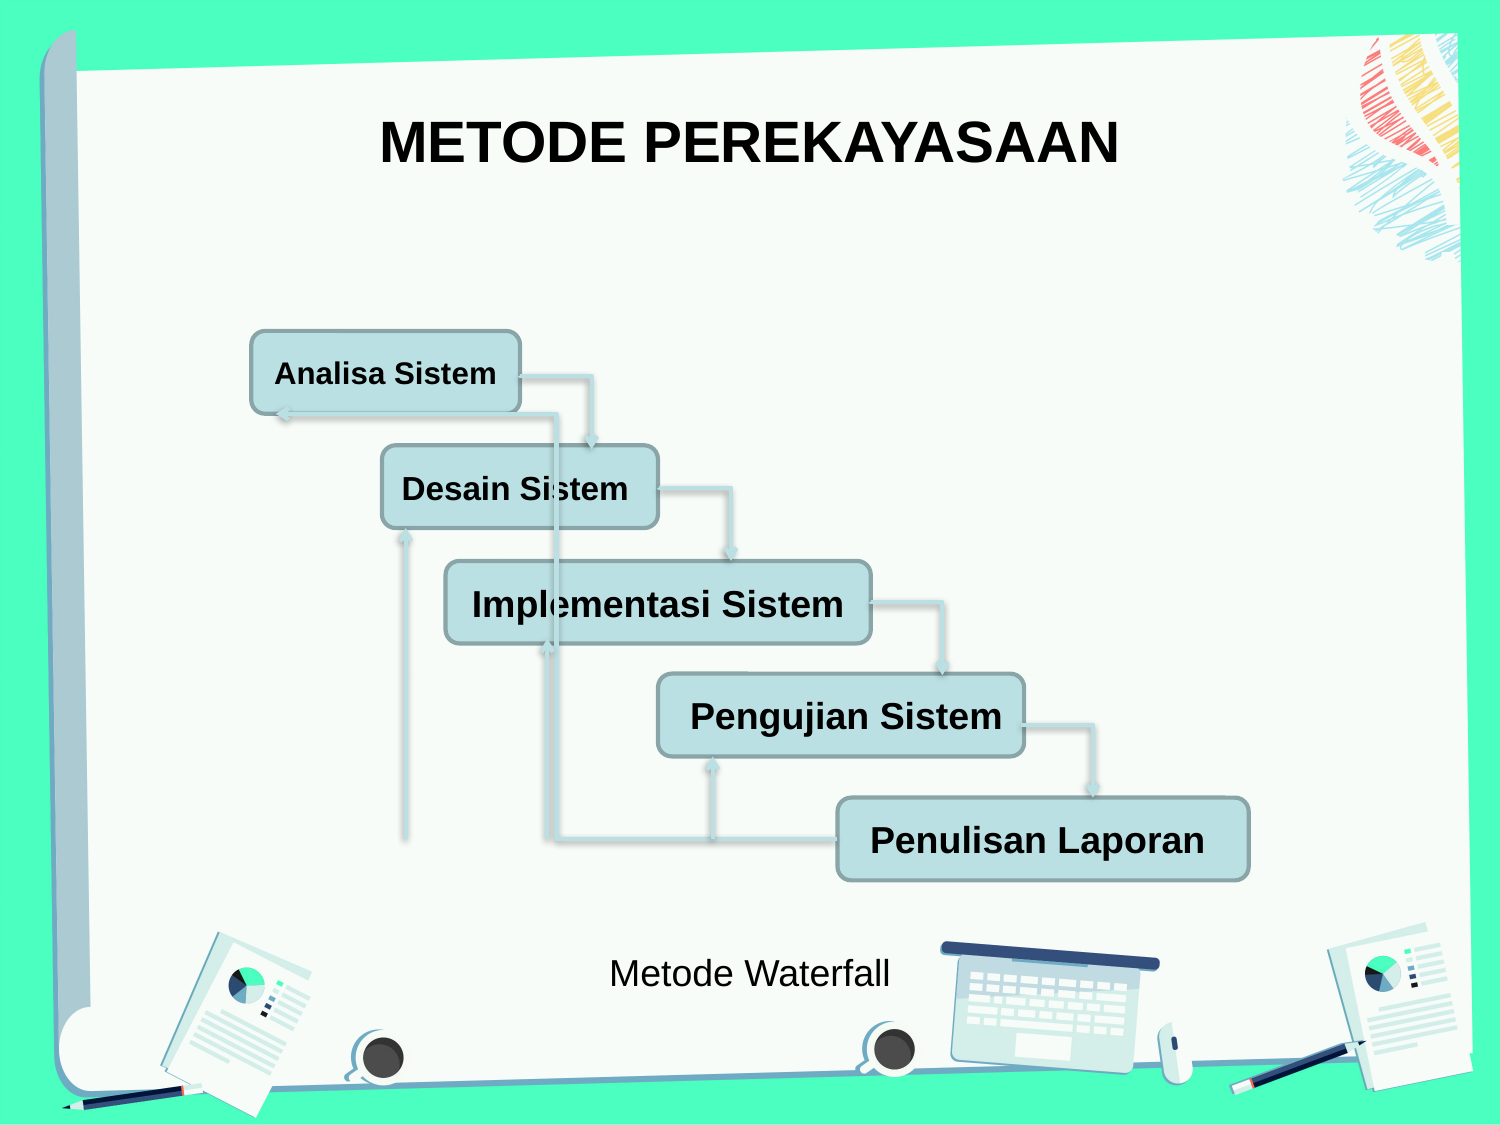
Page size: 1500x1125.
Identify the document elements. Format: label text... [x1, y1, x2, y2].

picture [0, 0, 1500, 1125]
text_box Metode Waterfall [594, 941, 906, 1002]
title METODE PEREKAYASAAN [75, 45, 1425, 233]
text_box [251, 330, 1249, 881]
